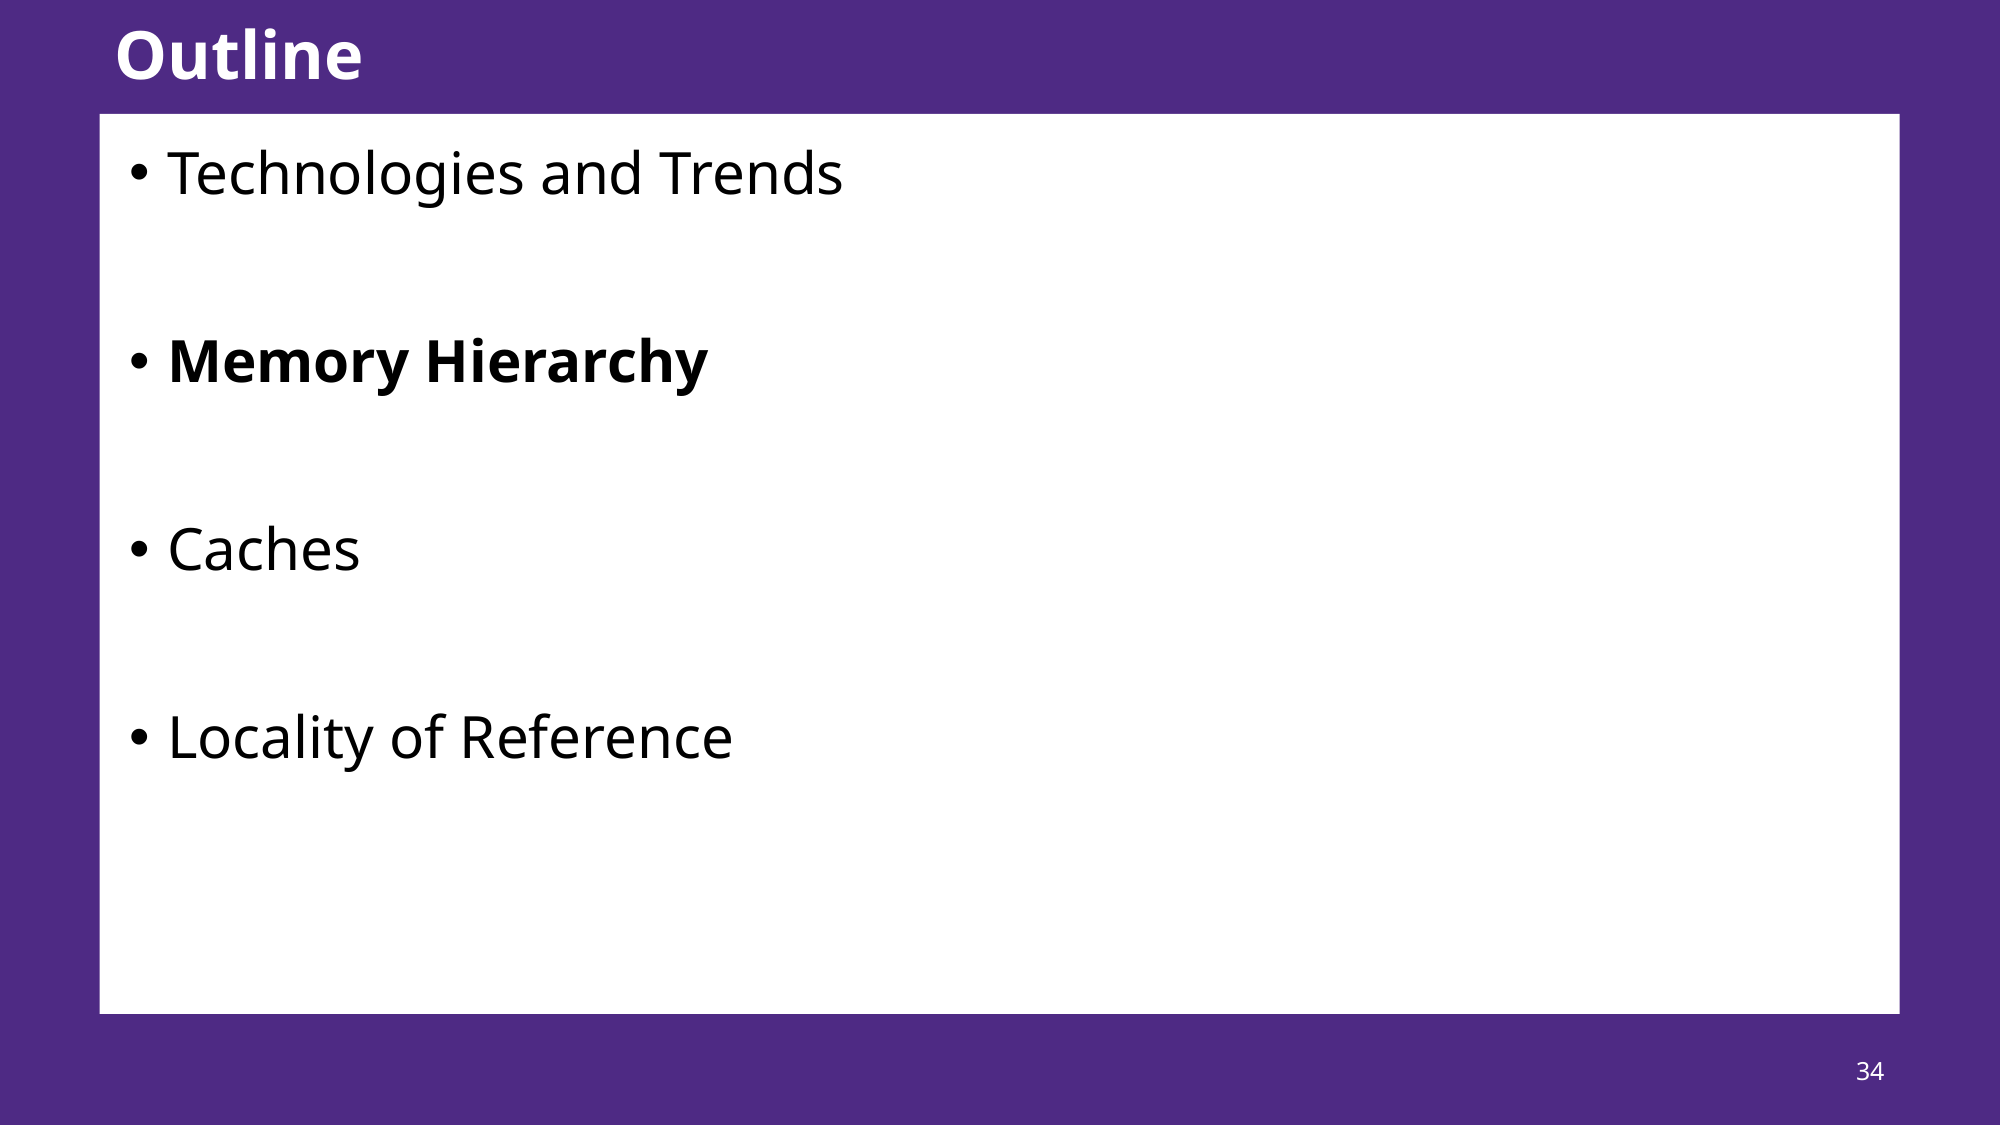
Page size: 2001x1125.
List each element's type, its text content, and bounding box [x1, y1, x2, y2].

list Technologies and Trends Memory Hierarchy Caches Locality of Reference [99, 114, 1900, 1014]
title Outline [99, 1, 1900, 114]
slide_number 34 [1749, 1042, 1900, 1103]
